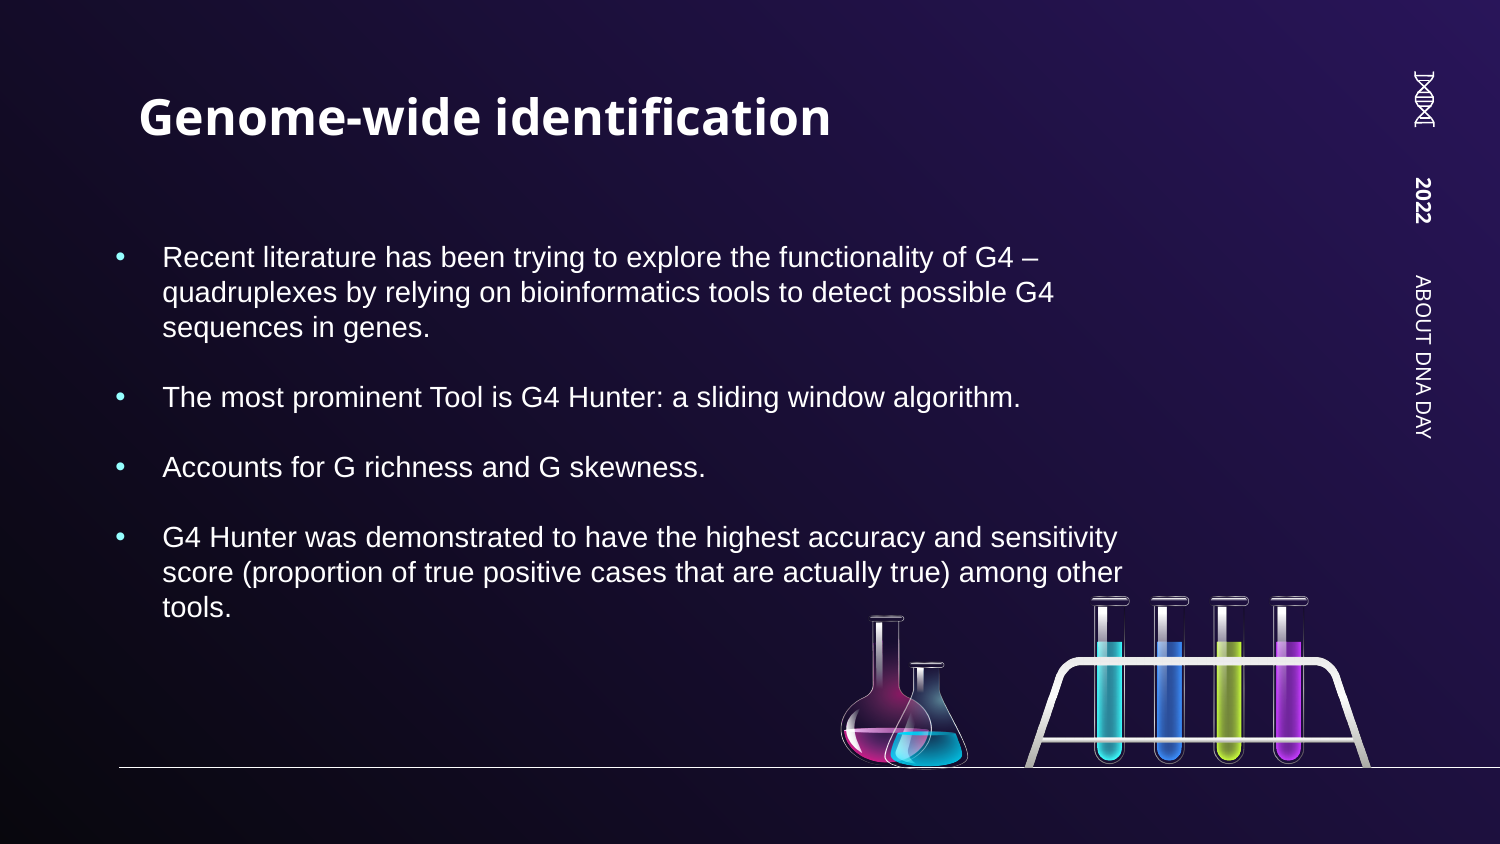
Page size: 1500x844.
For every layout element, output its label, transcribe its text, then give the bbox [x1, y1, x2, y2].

text_box 2022 [1406, 169, 1443, 225]
title Genome-wide identification [138, 126, 996, 231]
text_box ABOUT DNA DAY [1406, 254, 1443, 440]
picture [832, 605, 975, 780]
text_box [1387, 85, 1462, 113]
picture [1016, 561, 1378, 769]
text_box Recent literature has been trying to explore the functionality of G4 –quadruplexes by relying on bioinformatics tools to detect possible G4 sequences in genes. The most prominent Tool is G4 Hunter: a sliding window algorithm. Accounts for G richness and G skewness. G4 Hunter was demonstrated to have the highest accuracy and sensitivity score (proportion of true positive cases that are actually true) among other tools. [100, 231, 1198, 666]
